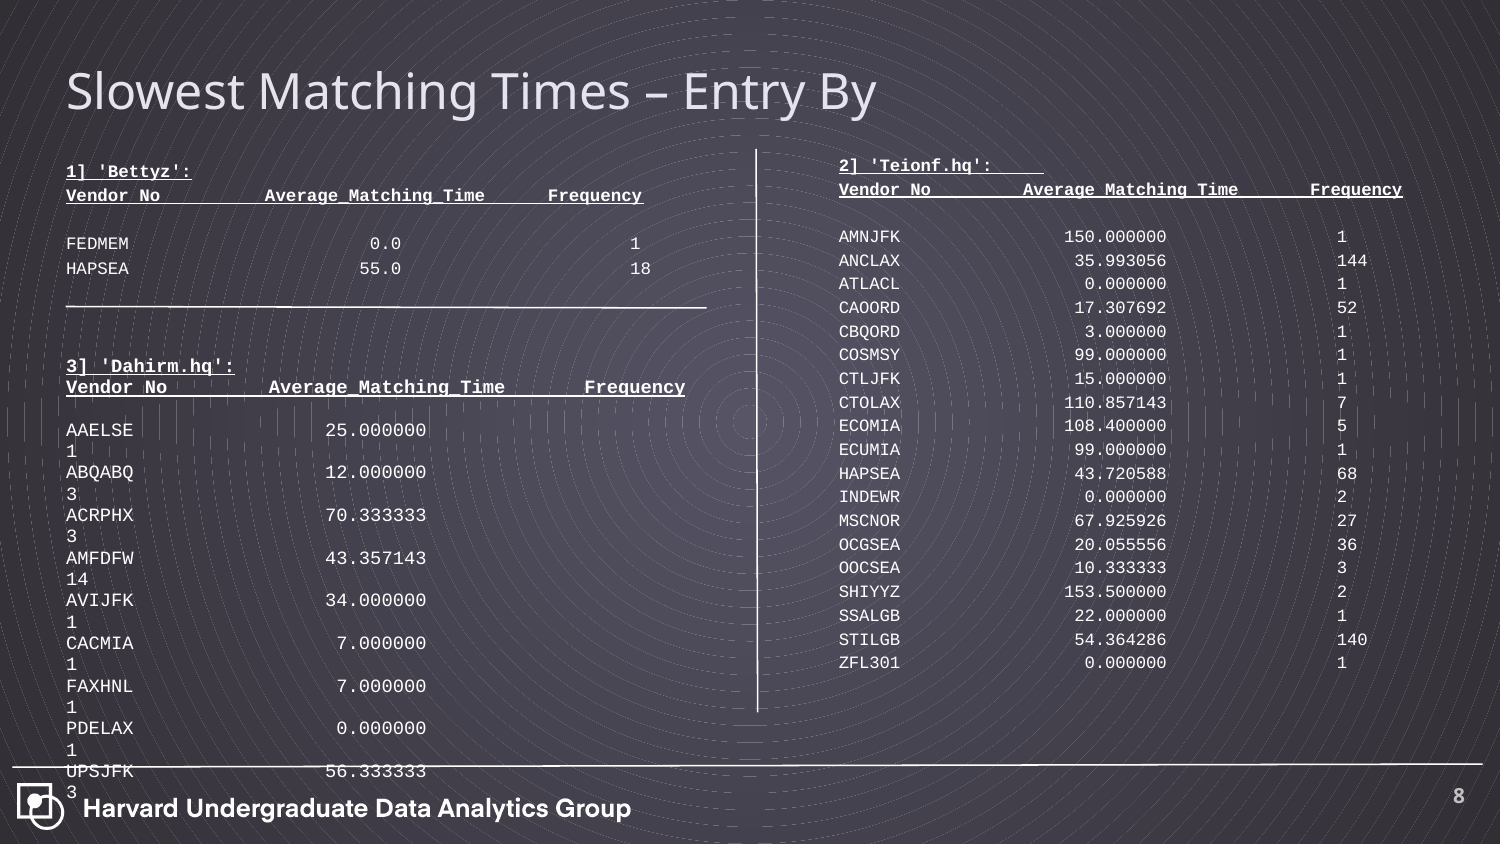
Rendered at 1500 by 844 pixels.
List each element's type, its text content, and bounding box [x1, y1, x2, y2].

title Slowest Matching Times – Entry By [51, 42, 1449, 137]
list 3] 'Dahirm.hq': Vendor No Average_Matching_Time Frequency AAELSE 25.000000 1 ABQABQ 12.000000 3 ACRPHX 70.333333 3 AMFDFW 43.357143 14 AVIJFK 34.000000 1 CACMIA 7.000000 1 FAXHNL 7.000000 1 PDELAX 0.000000 1 UPSJFK 56.333333 3 [51, 340, 708, 844]
picture [17, 783, 51, 830]
list 1] 'Bettyz': Vendor No Average_Matching_Time Frequency FEDMEM 0.0 1 HAPSEA 55.0 18 [51, 141, 708, 335]
slide_number ‹#› [1389, 764, 1480, 830]
list 2] 'Teionf.hq': Vendor No Average_Matching_Time Frequency AMNJFK 150.000000 1 ANCLAX 35.993056 144 ATLACL 0.000000 1 CAOORD 17.307692 52 CBQORD 3.000000 1 COSMSY 99.000000 1 CTLJFK 15.000000 1 CTOLAX 110.857143 7 ECOMIA 108.400000 5 ECUMIA 99.000000 1 HAPSEA 43.720588 68 INDEWR 0.000000 2 MSCNOR 67.925926 27 OCGSEA 20.055556 36 OOCSEA 10.333333 3 SHIYYZ 153.500000 2 SSALGB 22.000000 1 STILGB 54.364286 140 ZFL301 0.000000 1 [823, 136, 1480, 697]
